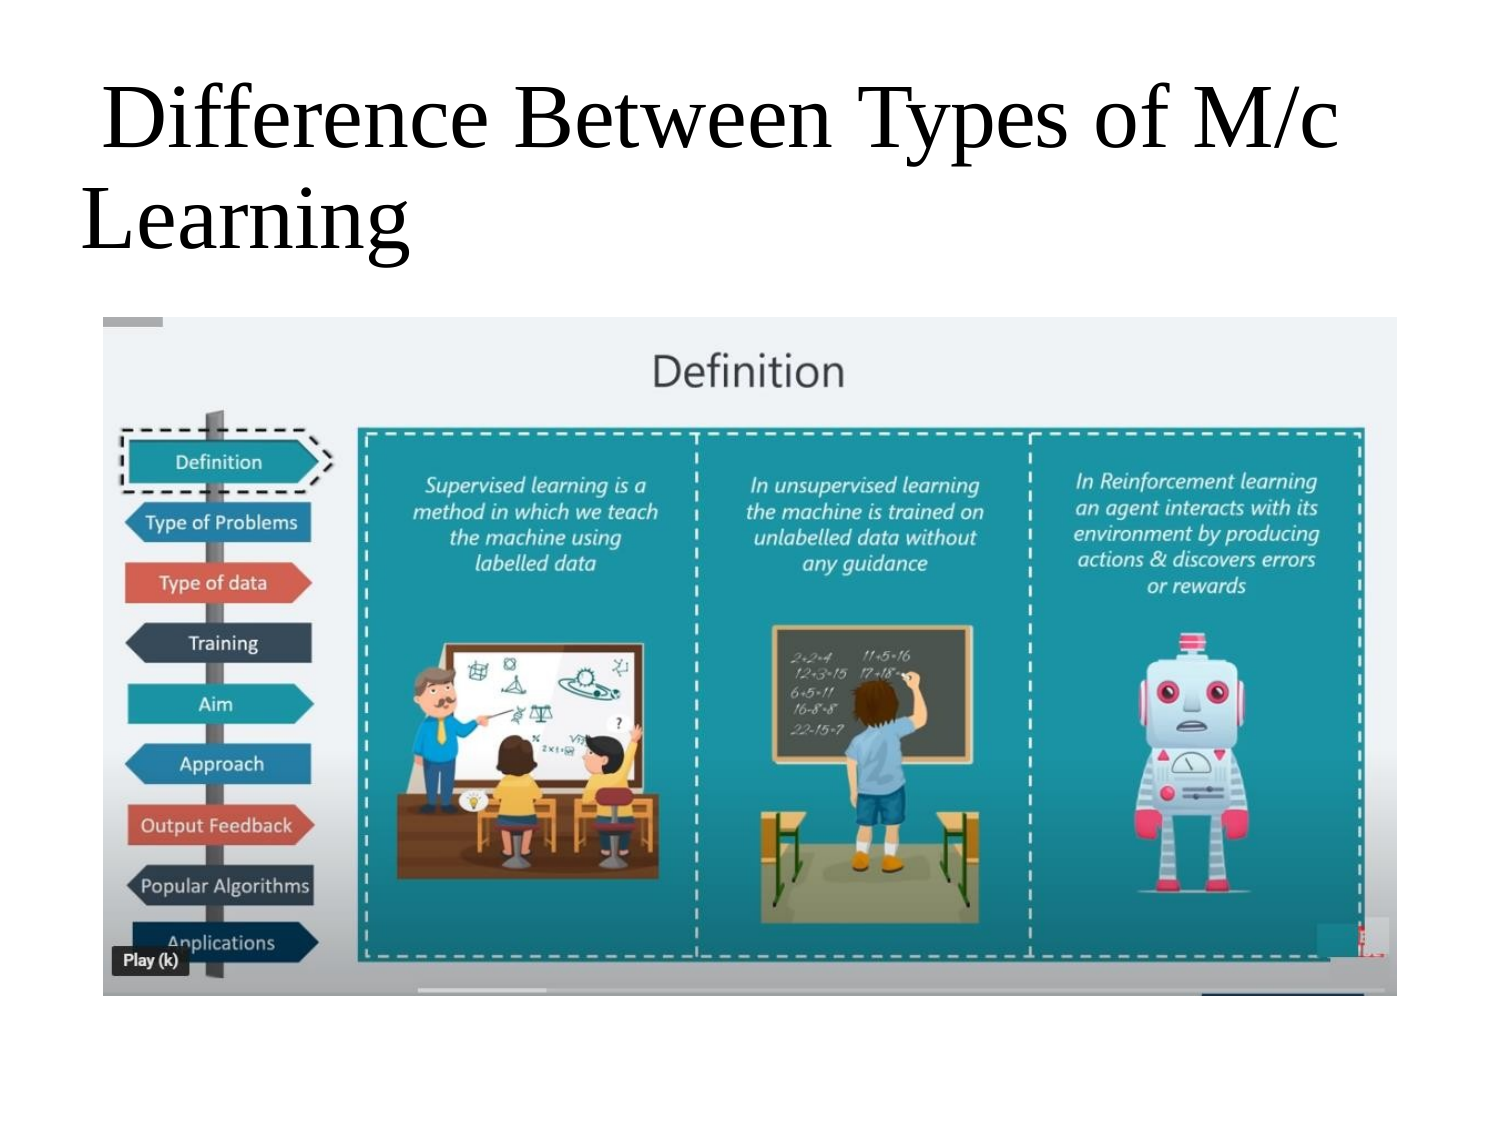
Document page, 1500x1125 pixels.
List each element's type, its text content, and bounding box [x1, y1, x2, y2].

title Difference Between Types of M/c Learning [78, 51, 1422, 267]
picture [102, 316, 1398, 996]
